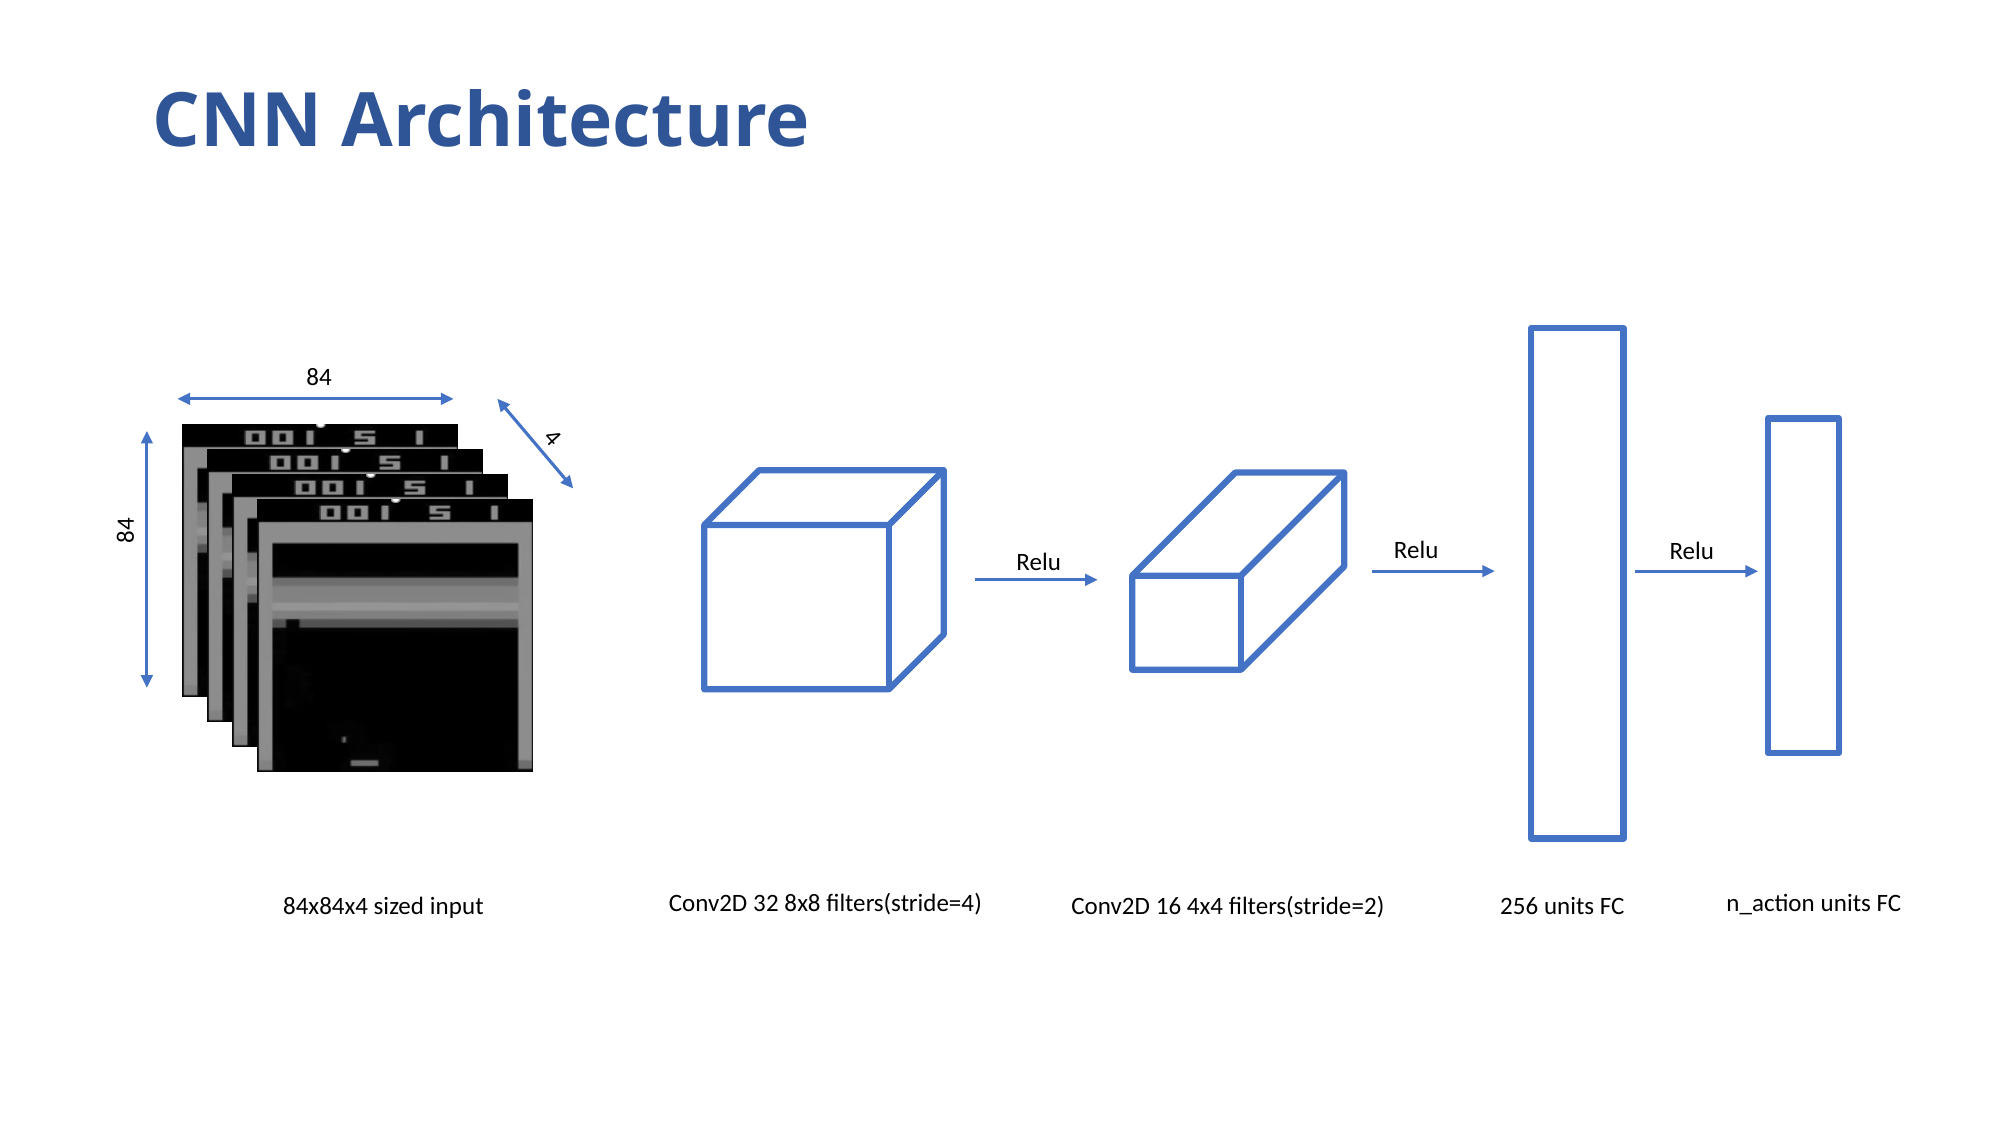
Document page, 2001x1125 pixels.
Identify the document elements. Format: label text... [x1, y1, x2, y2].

text_box Relu [1278, 525, 1555, 571]
text_box Conv2D 16 4x4 filters(stride=2) [1042, 881, 1414, 927]
text_box Relu [1554, 526, 1830, 572]
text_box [101, 353, 577, 772]
text_box Conv2D 32 8x8 filters(stride=4) [647, 878, 1004, 924]
text_box [1531, 571, 1624, 839]
text_box n_action units FC [1676, 878, 1952, 924]
text_box [1132, 539, 1340, 670]
text_box [704, 470, 944, 690]
text_box Relu [901, 537, 1177, 583]
text_box 256 units FC [1424, 881, 1701, 927]
text_box 84x84x4 sized input [245, 881, 522, 927]
text_box [1531, 328, 1624, 526]
text_box [1767, 418, 1839, 753]
title CNN Architecture [137, 51, 1863, 194]
